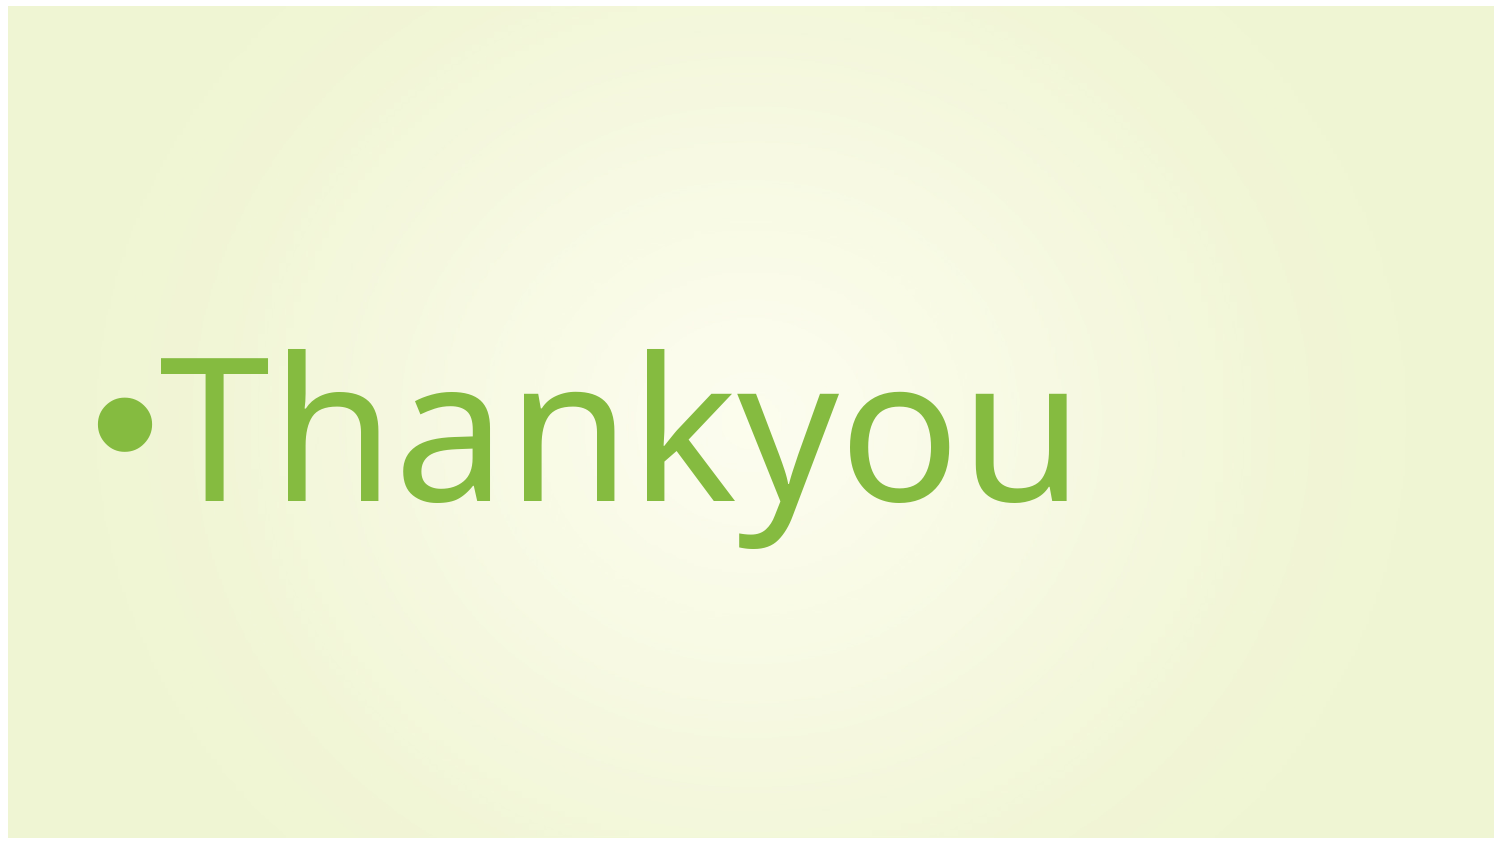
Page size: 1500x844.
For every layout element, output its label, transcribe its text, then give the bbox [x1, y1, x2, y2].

picture [0, 0, 1500, 844]
title Thankyou [75, 351, 1425, 493]
